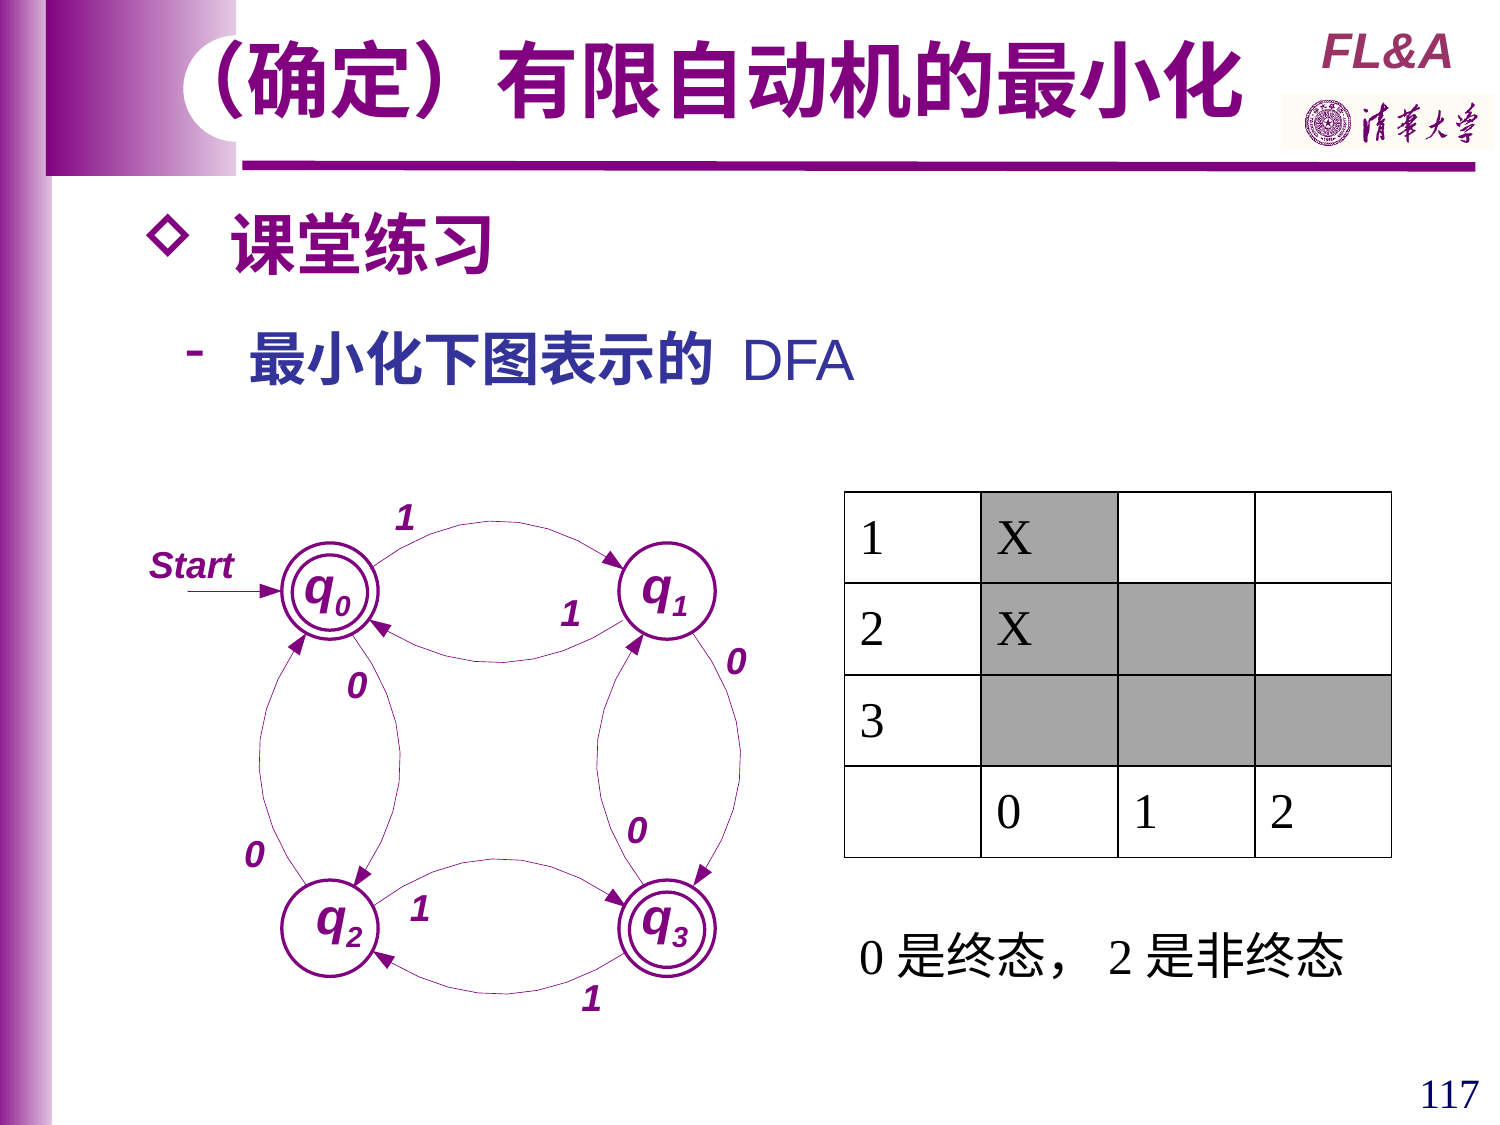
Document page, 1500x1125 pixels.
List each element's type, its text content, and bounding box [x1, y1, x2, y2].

table_cell [1119, 676, 1254, 765]
table_cell 3 [845, 676, 980, 765]
text_box 课堂练习 [123, 195, 1188, 291]
table_cell [1256, 676, 1391, 765]
table_cell 0 [982, 767, 1117, 857]
table_header X [982, 493, 1117, 582]
table_header [1119, 493, 1254, 582]
table_cell 1 [1119, 767, 1254, 857]
table_cell [845, 767, 980, 857]
table_cell 2 [845, 584, 980, 674]
table_cell X [982, 584, 1117, 674]
picture [1281, 94, 1495, 149]
table_cell [1119, 584, 1254, 674]
table_cell [1256, 584, 1391, 674]
text_box 0是终态，2是非终态 [844, 916, 1392, 992]
table_header [1256, 493, 1391, 582]
table_header 1 [845, 493, 980, 582]
text_box （确定）有限自动机的最小化 [148, 32, 1261, 137]
table_cell 2 [1256, 767, 1391, 857]
text_box 最小化下图表示的 DFA [171, 314, 1424, 400]
text_box 117 [1376, 1059, 1500, 1125]
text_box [121, 491, 798, 1028]
table_cell [982, 676, 1117, 765]
